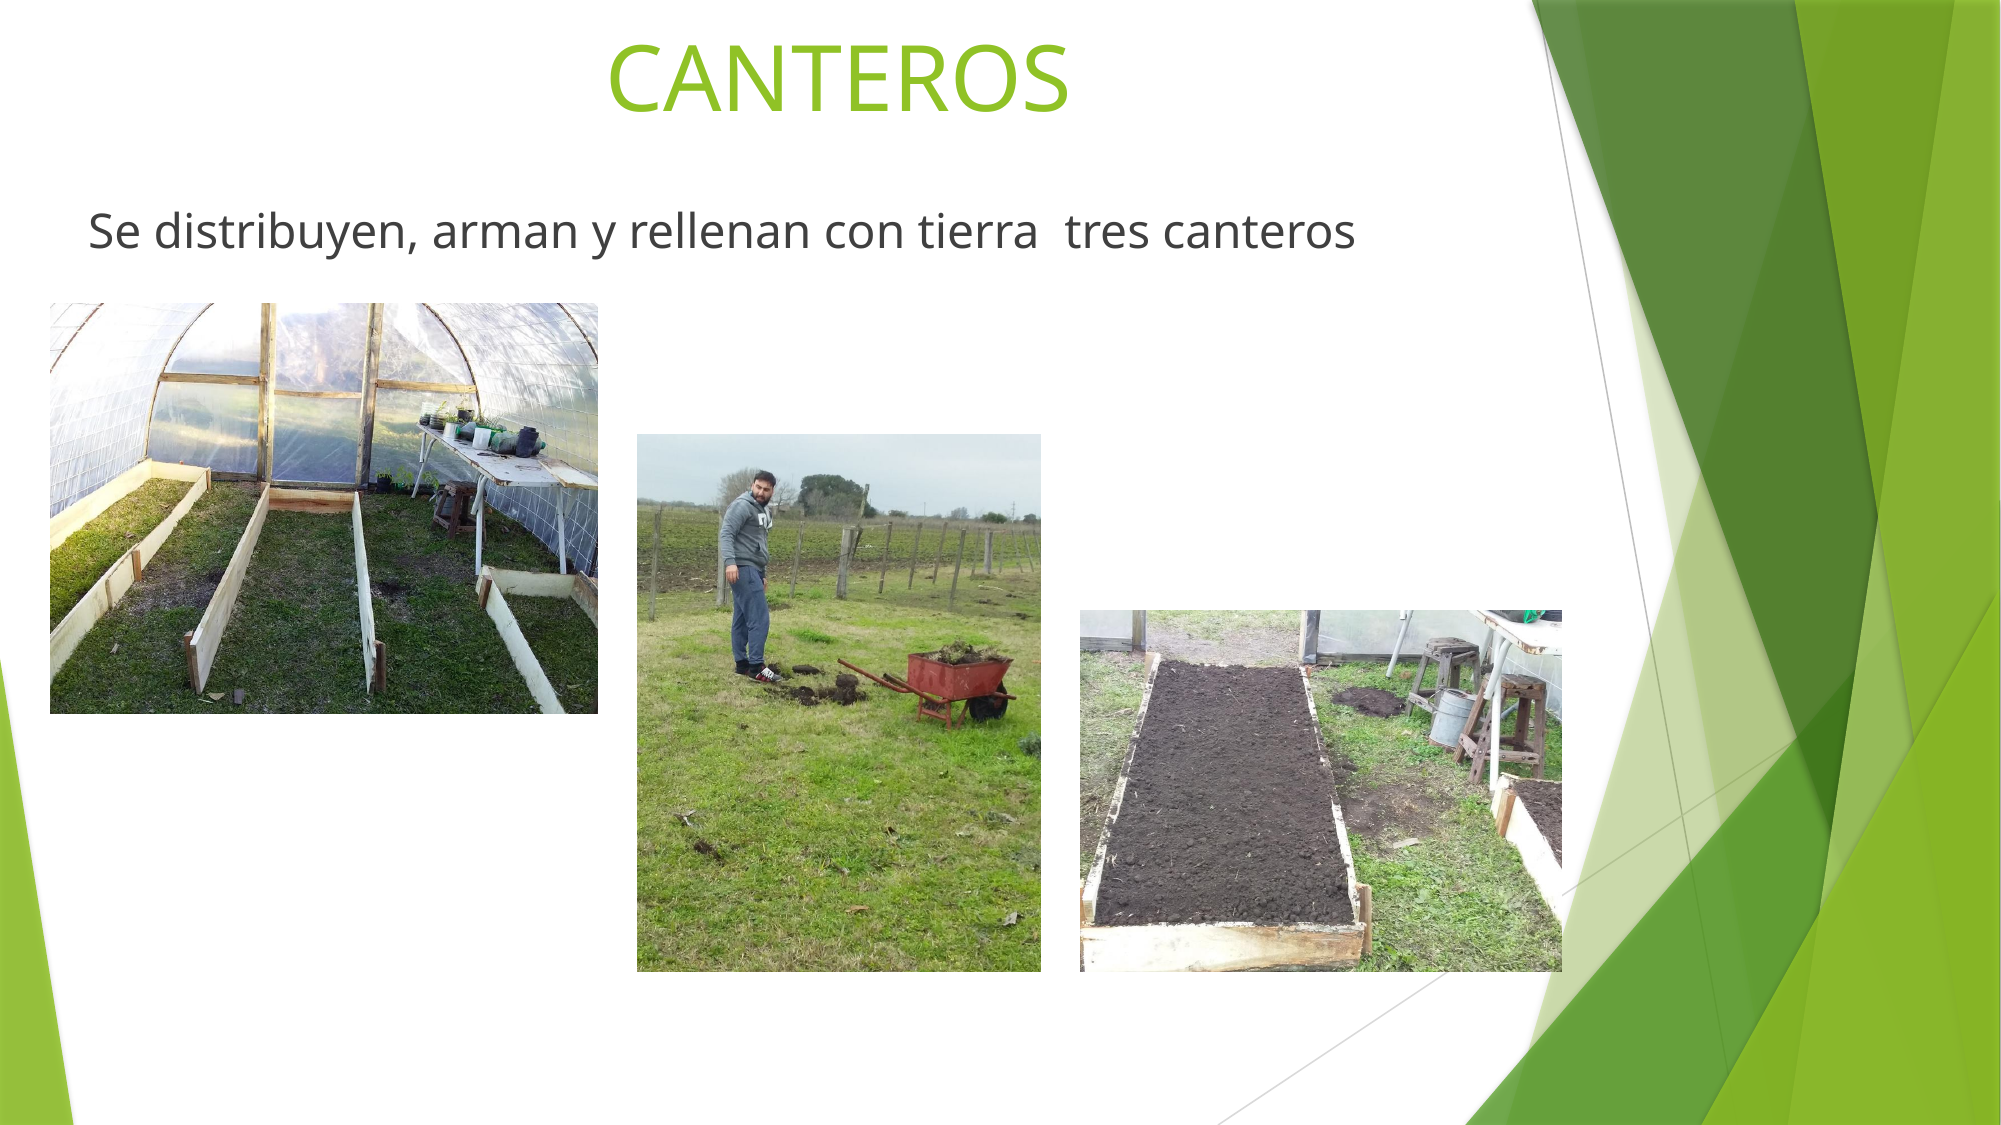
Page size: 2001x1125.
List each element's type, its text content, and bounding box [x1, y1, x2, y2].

picture [49, 303, 599, 715]
title CANTEROS [576, 44, 1102, 138]
picture [636, 433, 1041, 973]
list Se distribuyen, arman y rellenan con tierra tres canteros [73, 193, 1484, 304]
picture [1079, 610, 1562, 973]
